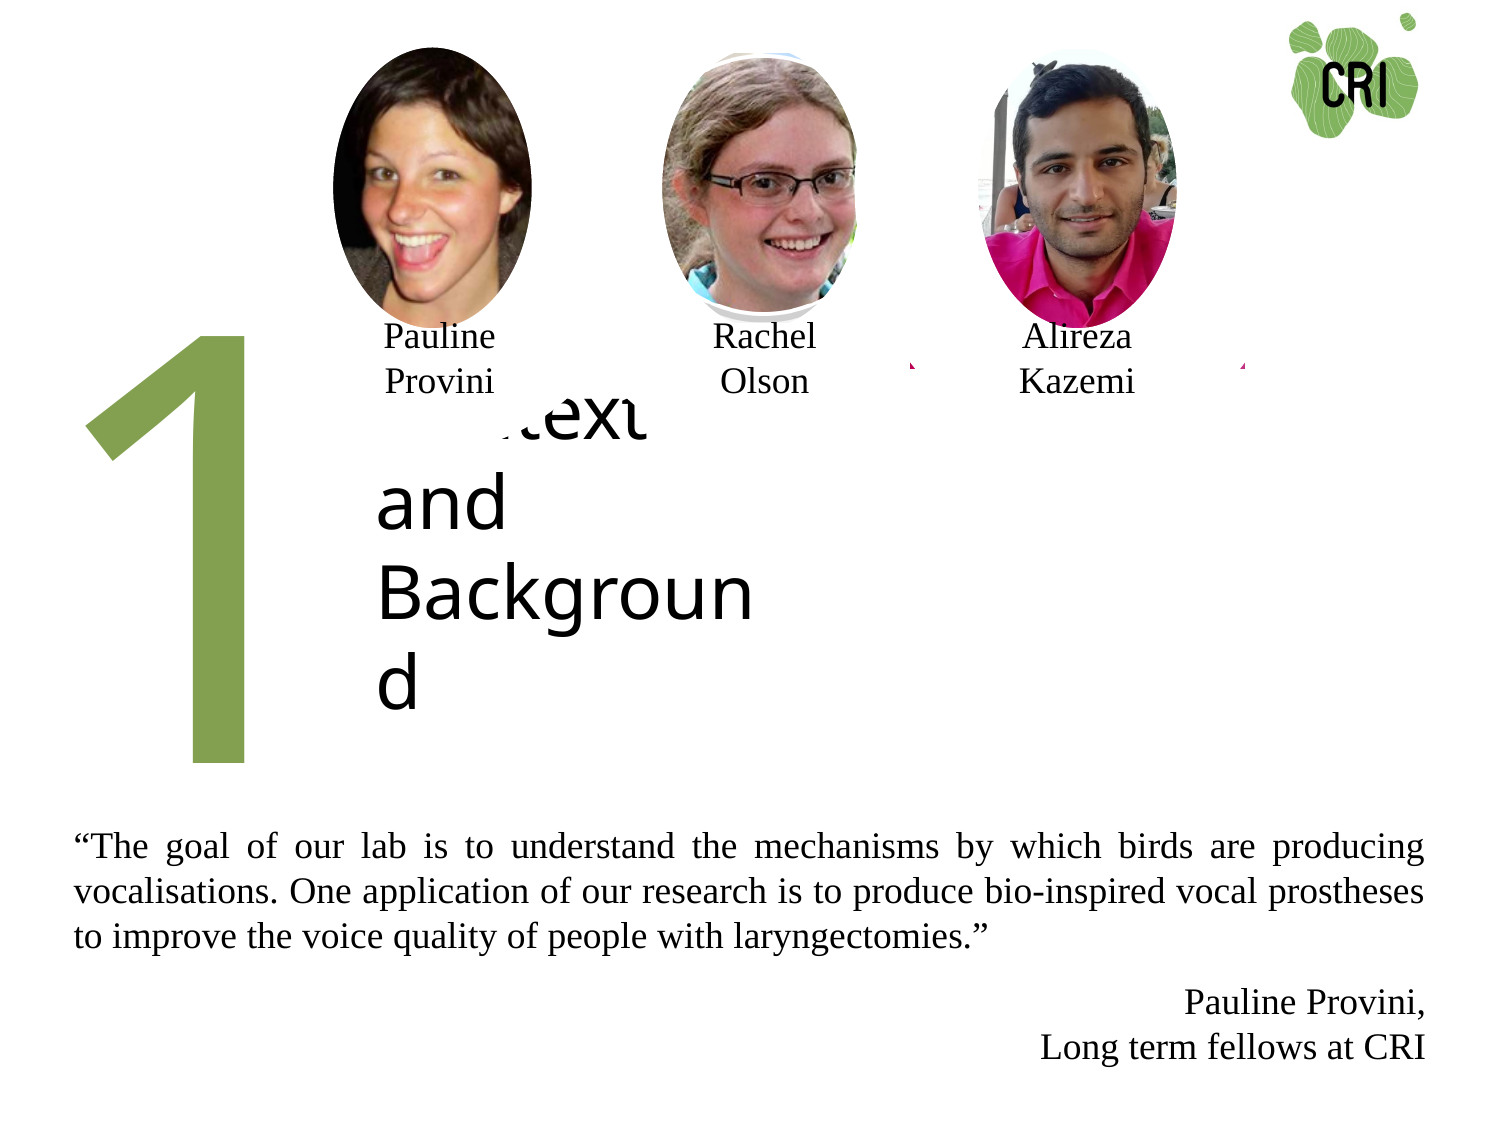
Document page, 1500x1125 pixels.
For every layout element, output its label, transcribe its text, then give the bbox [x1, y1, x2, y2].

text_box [855, 0, 1301, 452]
text_box 1 [17, 158, 384, 898]
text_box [539, 0, 850, 452]
picture [1301, 0, 1440, 160]
text_box “The goal of our lab is to understand the mechanisms by which birds are producing vocalisations. One application of our research is to produce bio-inspired vocal prostheses to improve the voice quality of people with laryngectomies.” Pauline Provini, Long term fellows at CRI [58, 806, 1442, 987]
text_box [209, 0, 533, 452]
title Context and Background [384, 491, 805, 598]
